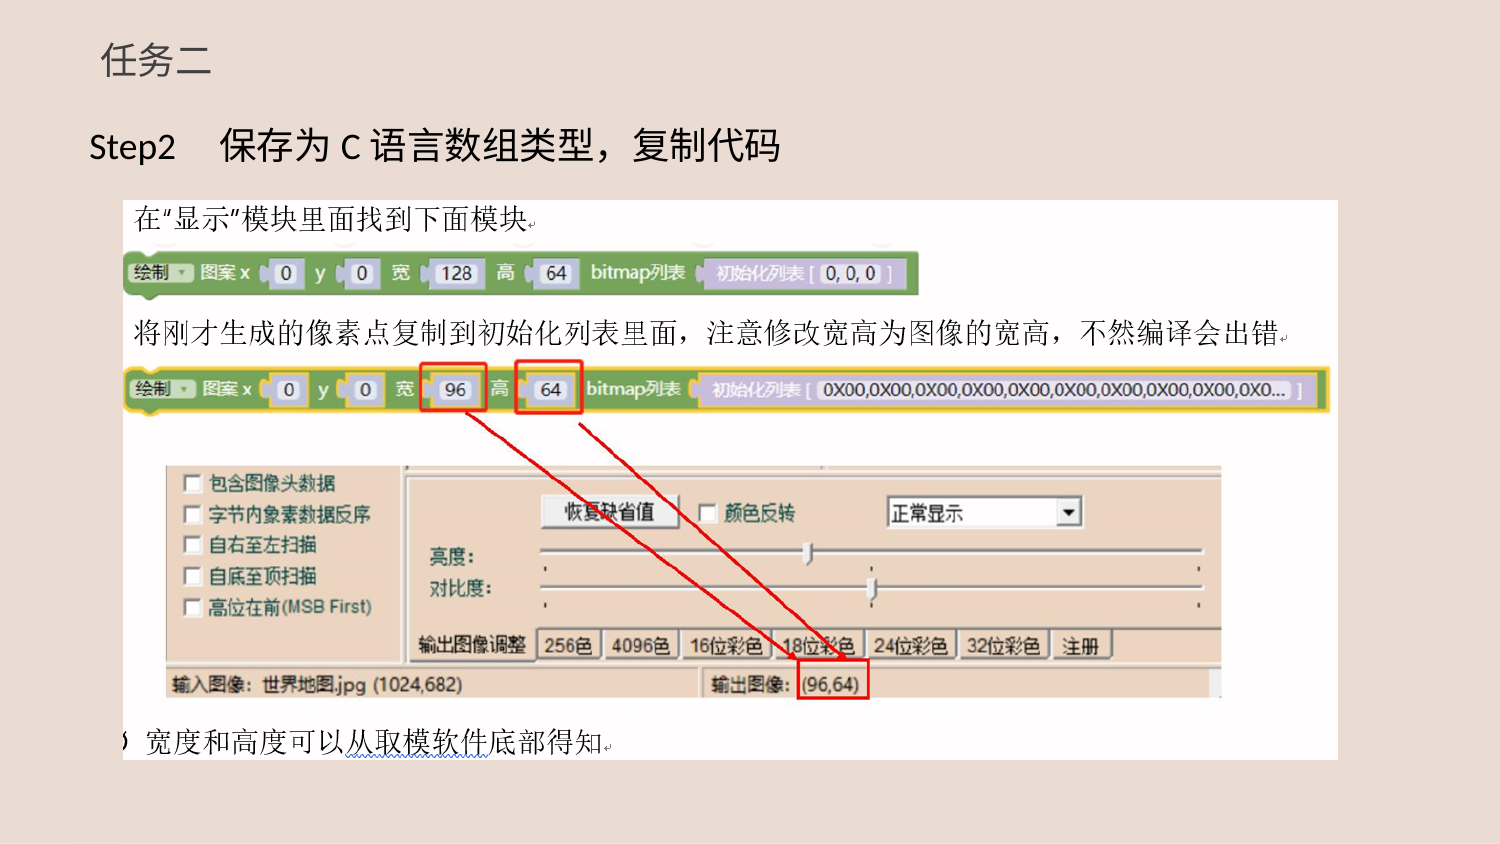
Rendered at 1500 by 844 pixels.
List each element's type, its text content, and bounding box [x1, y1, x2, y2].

text_box 任务二 [100, 28, 450, 91]
text_box Step2 保存为C语言数组类型，复制代码 [74, 114, 825, 175]
picture [123, 200, 1338, 761]
